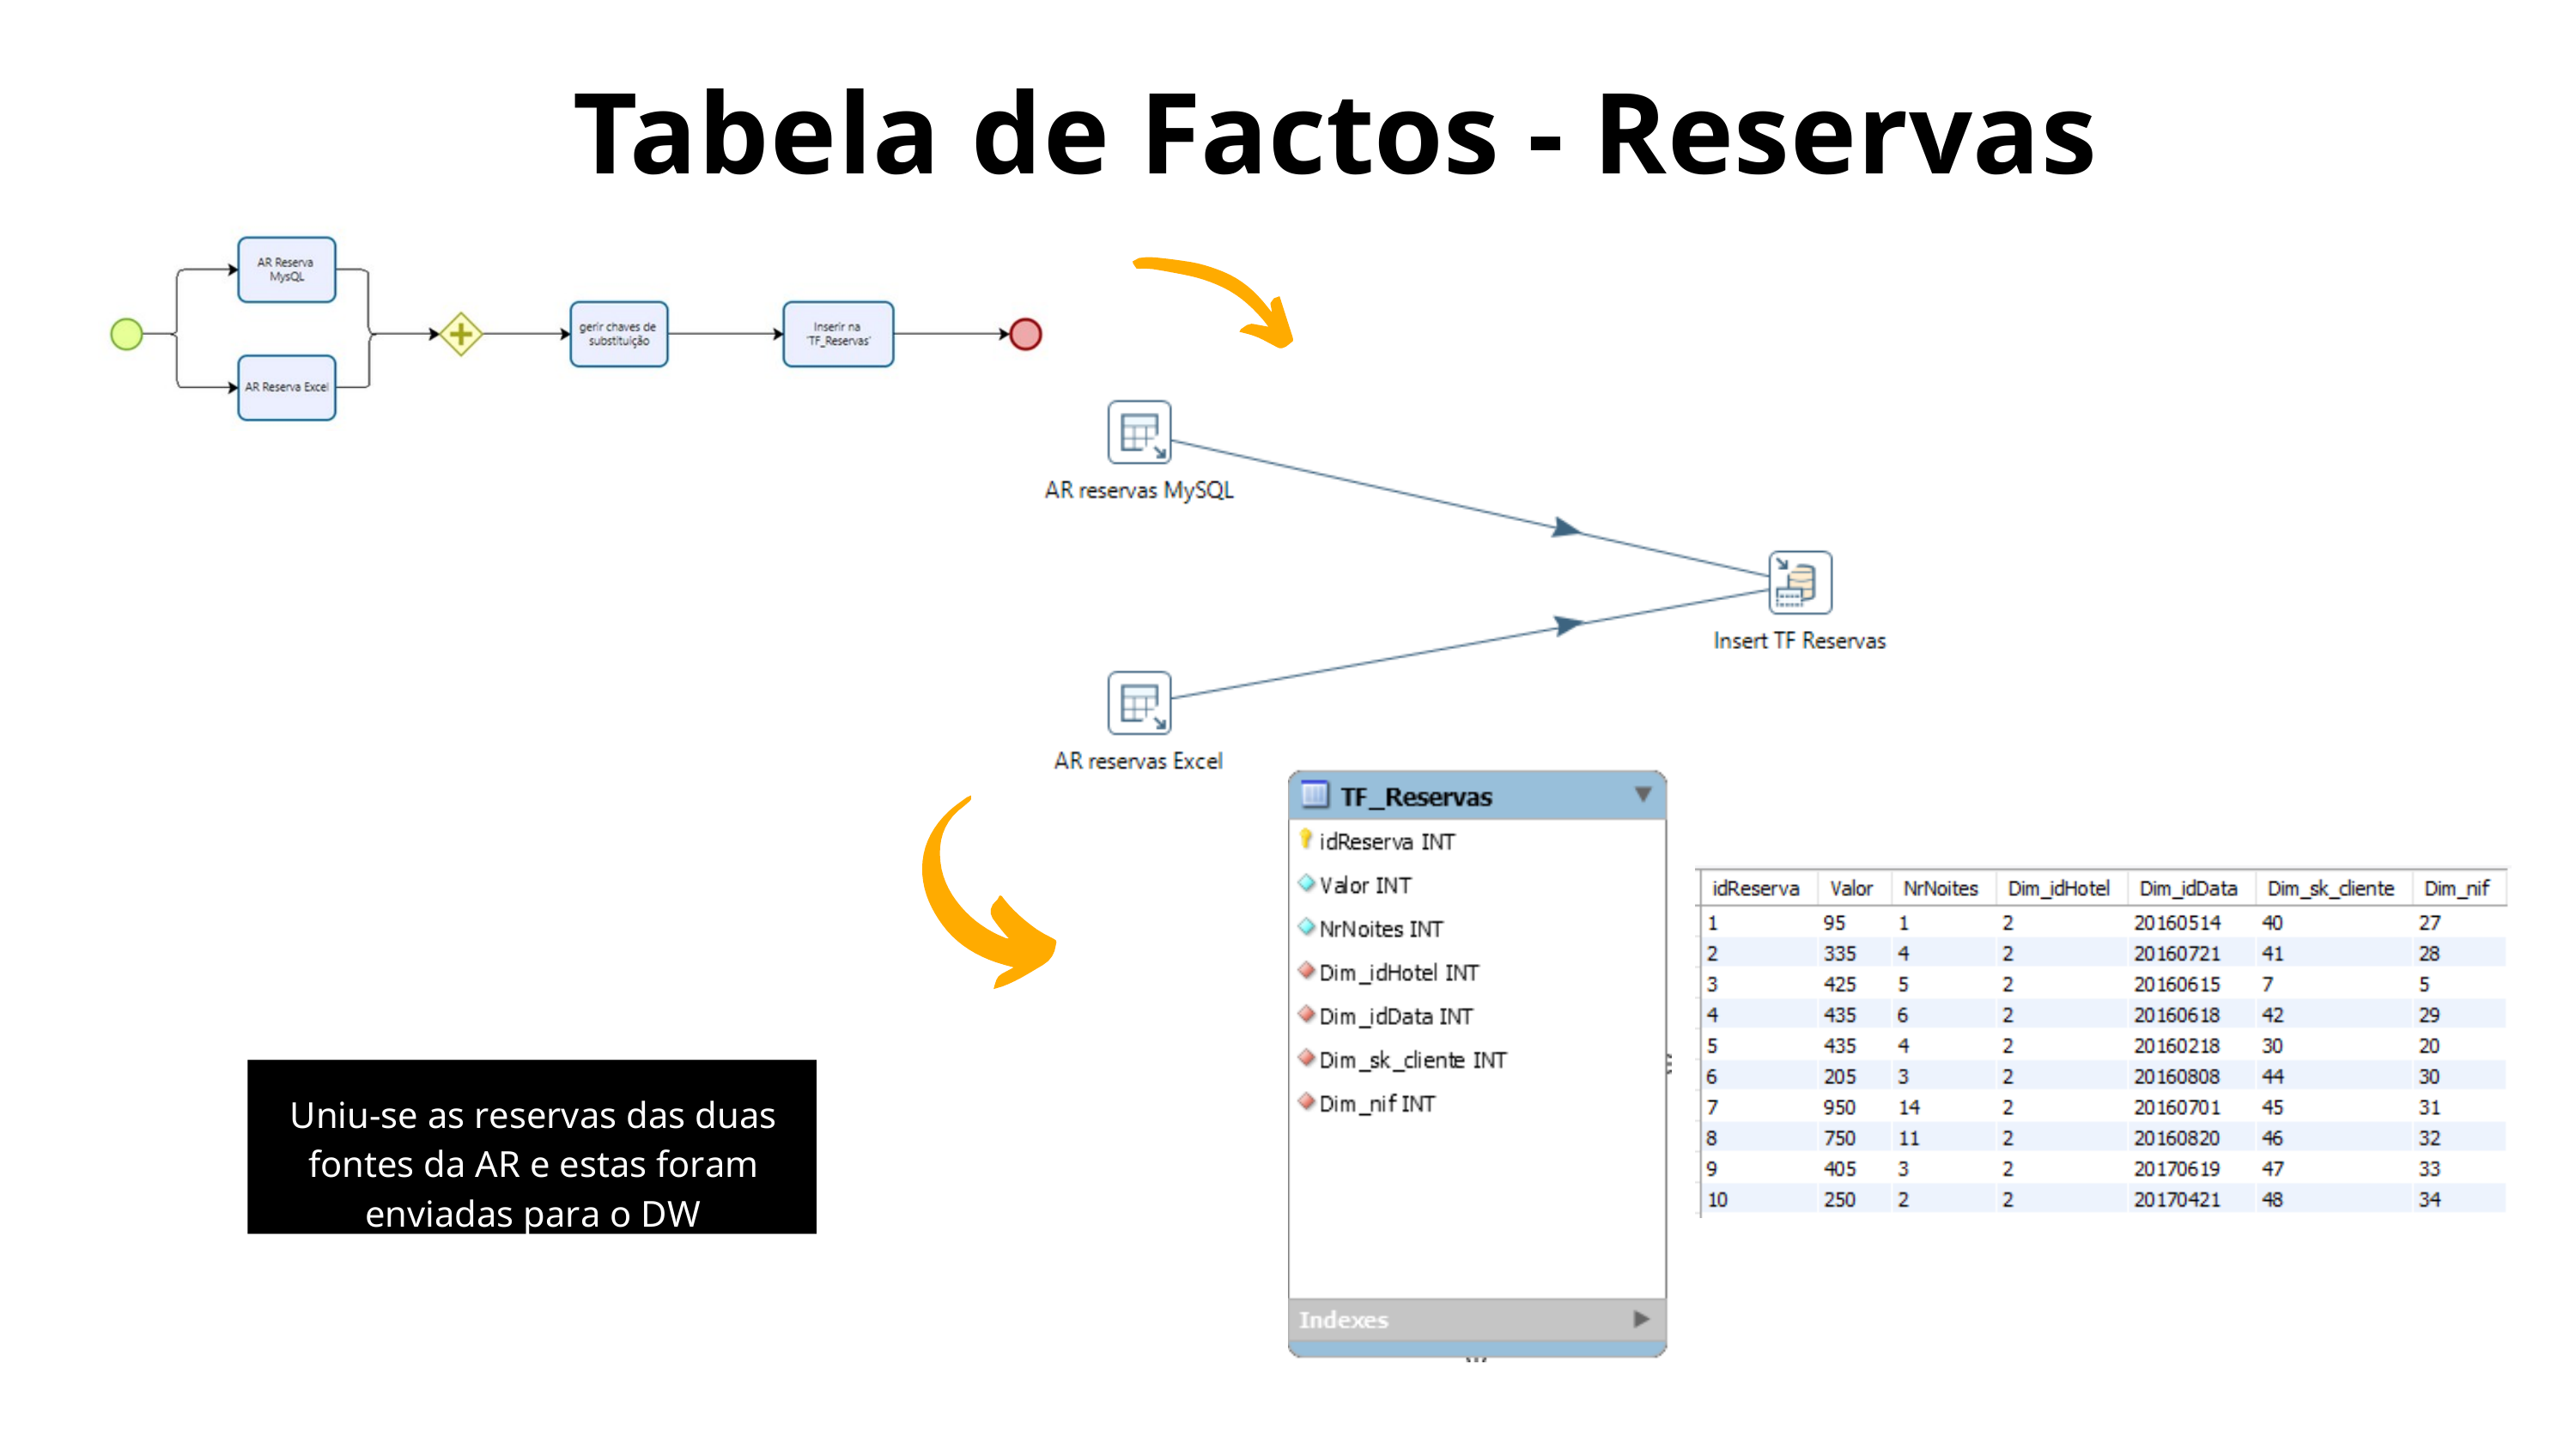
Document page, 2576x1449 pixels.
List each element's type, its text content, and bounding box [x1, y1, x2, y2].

title Tabela de Factos - Reservas [571, 59, 2275, 204]
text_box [97, 207, 2512, 1363]
